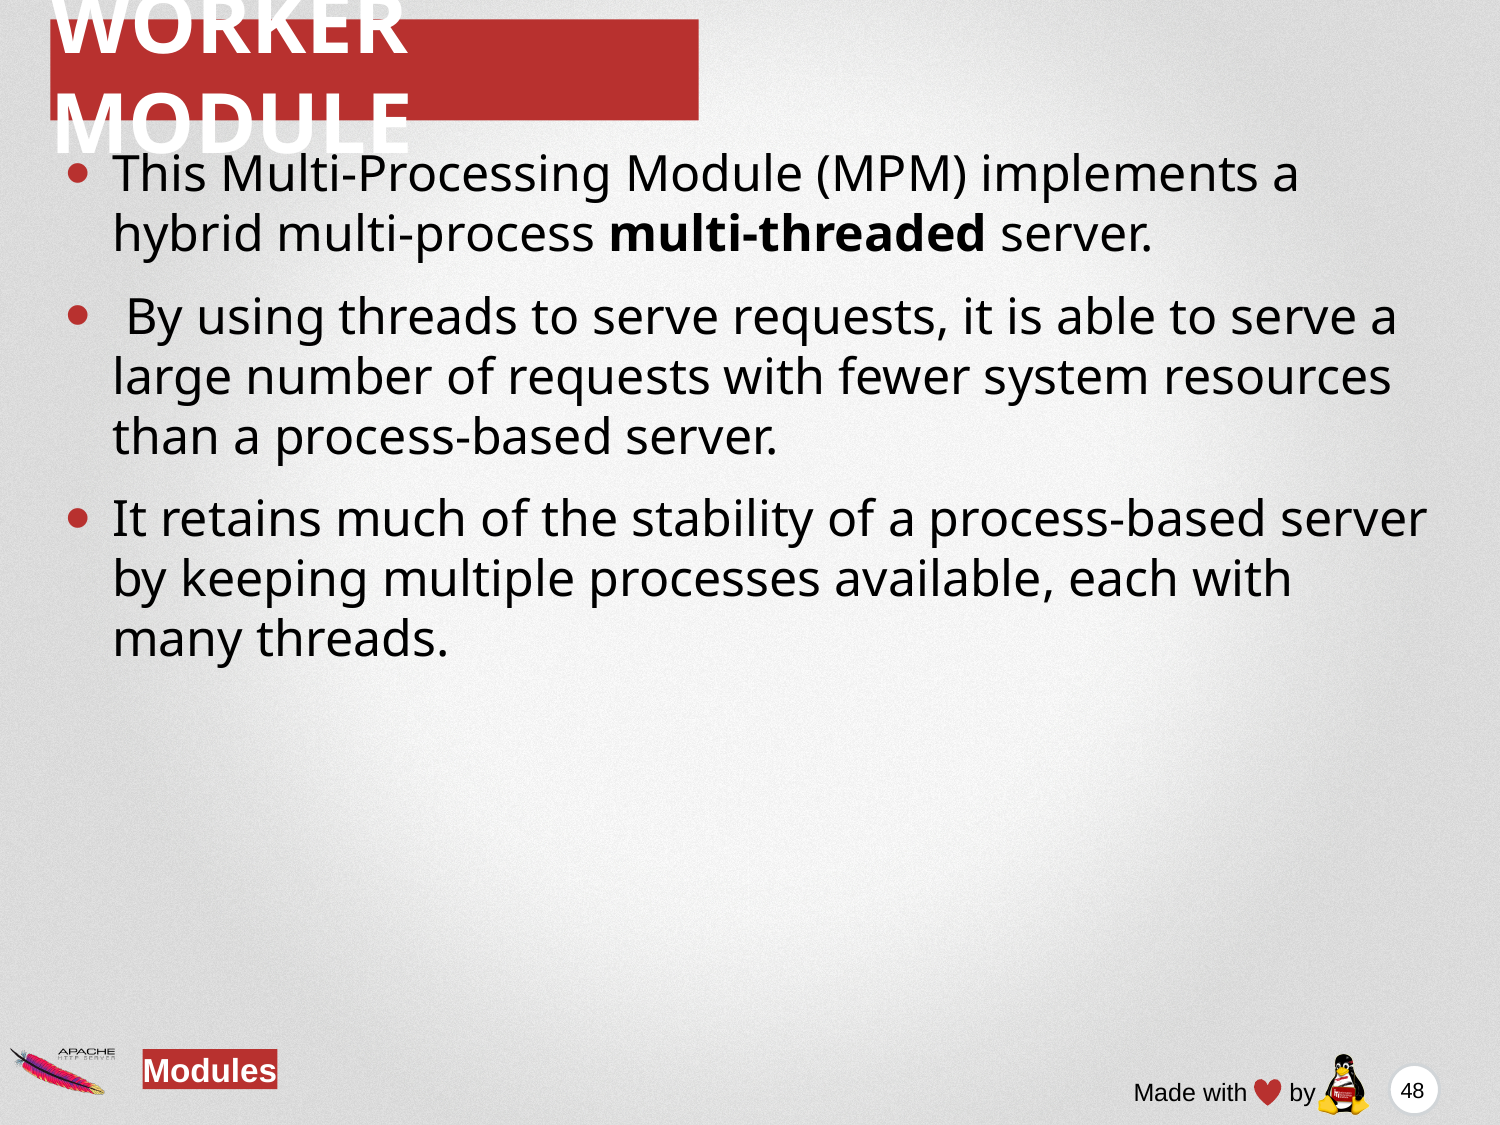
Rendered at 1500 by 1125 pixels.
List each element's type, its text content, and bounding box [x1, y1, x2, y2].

picture [0, 0, 1500, 1125]
title WORKER MODULE [50, 19, 699, 121]
slide_number 48 [1385, 1069, 1454, 1125]
text_box Modules [142, 1049, 278, 1090]
list This Multi-Processing Module (MPM) implements a hybrid multi-process multi-threaded server. By using threads to serve requests, it is able to serve a large number of requests with fewer system resources than a process-based server. It retains much of the stability of a process-based server by keeping multiple processes available, each with many threads. [50, 134, 1454, 1029]
